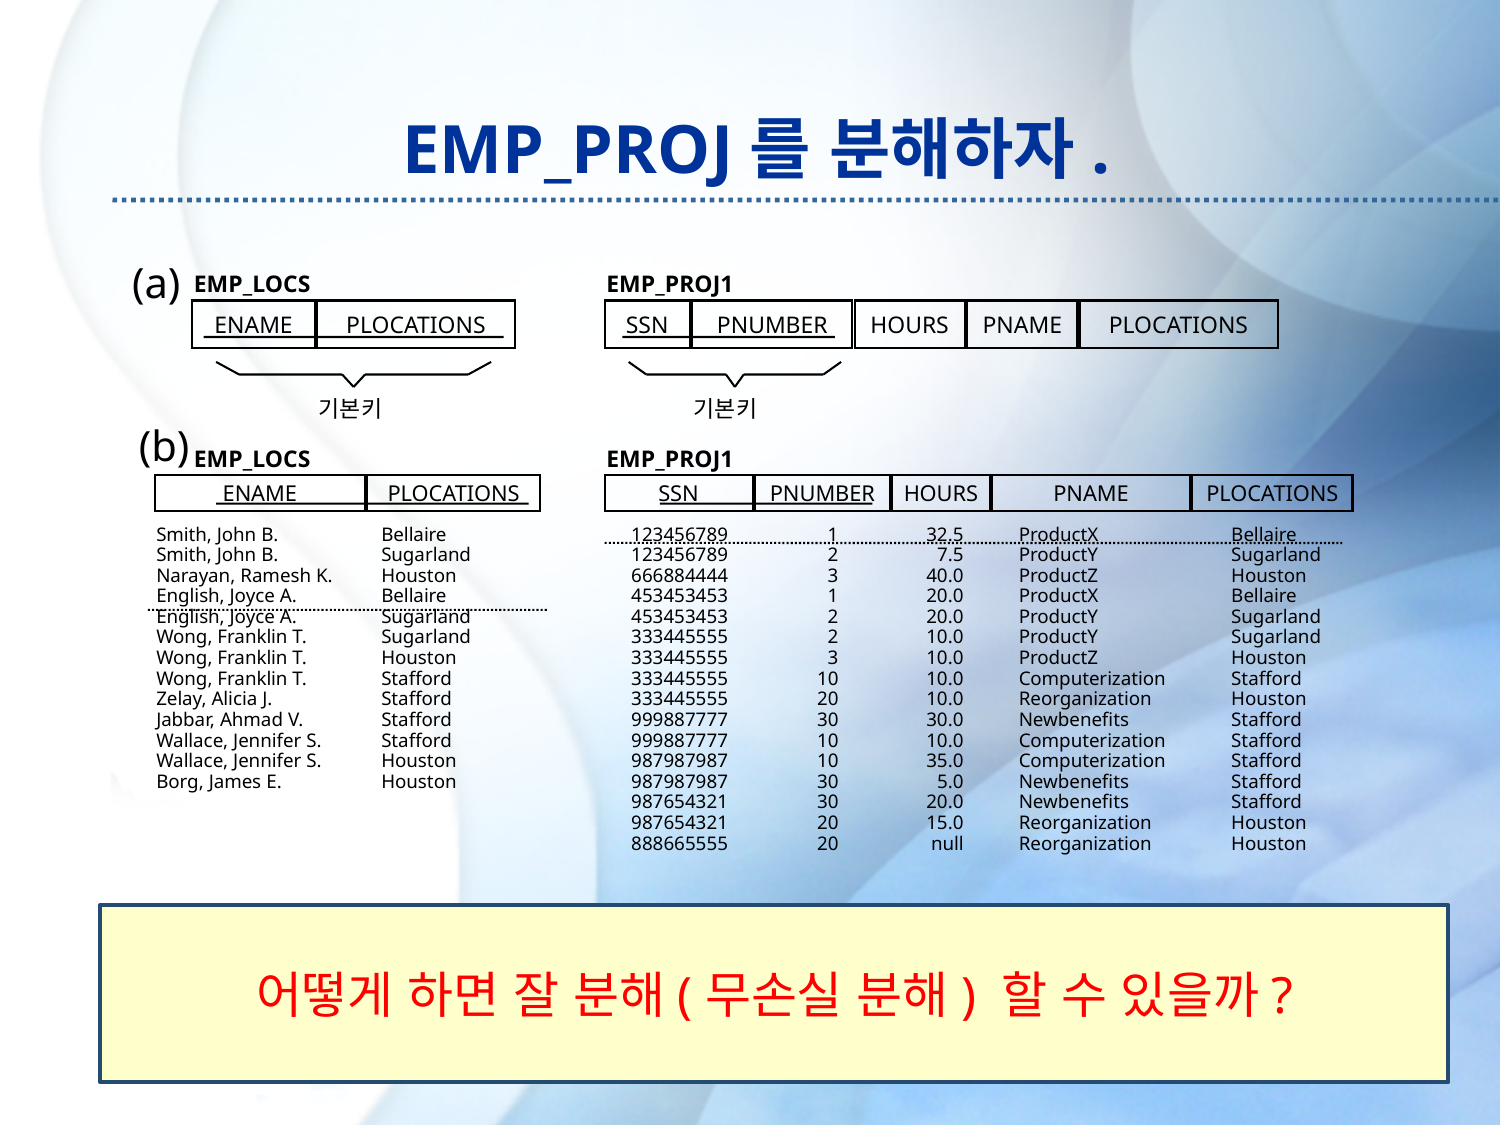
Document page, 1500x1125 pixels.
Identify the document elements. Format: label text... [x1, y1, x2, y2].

text_box EMP_PROJ를 분해하자. [112, 99, 1400, 188]
text_box 어떻게 하면 잘 분해(무손실 분해) 할 수 있을까? [98, 903, 1450, 1084]
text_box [113, 248, 1354, 893]
picture [0, 0, 1500, 1125]
